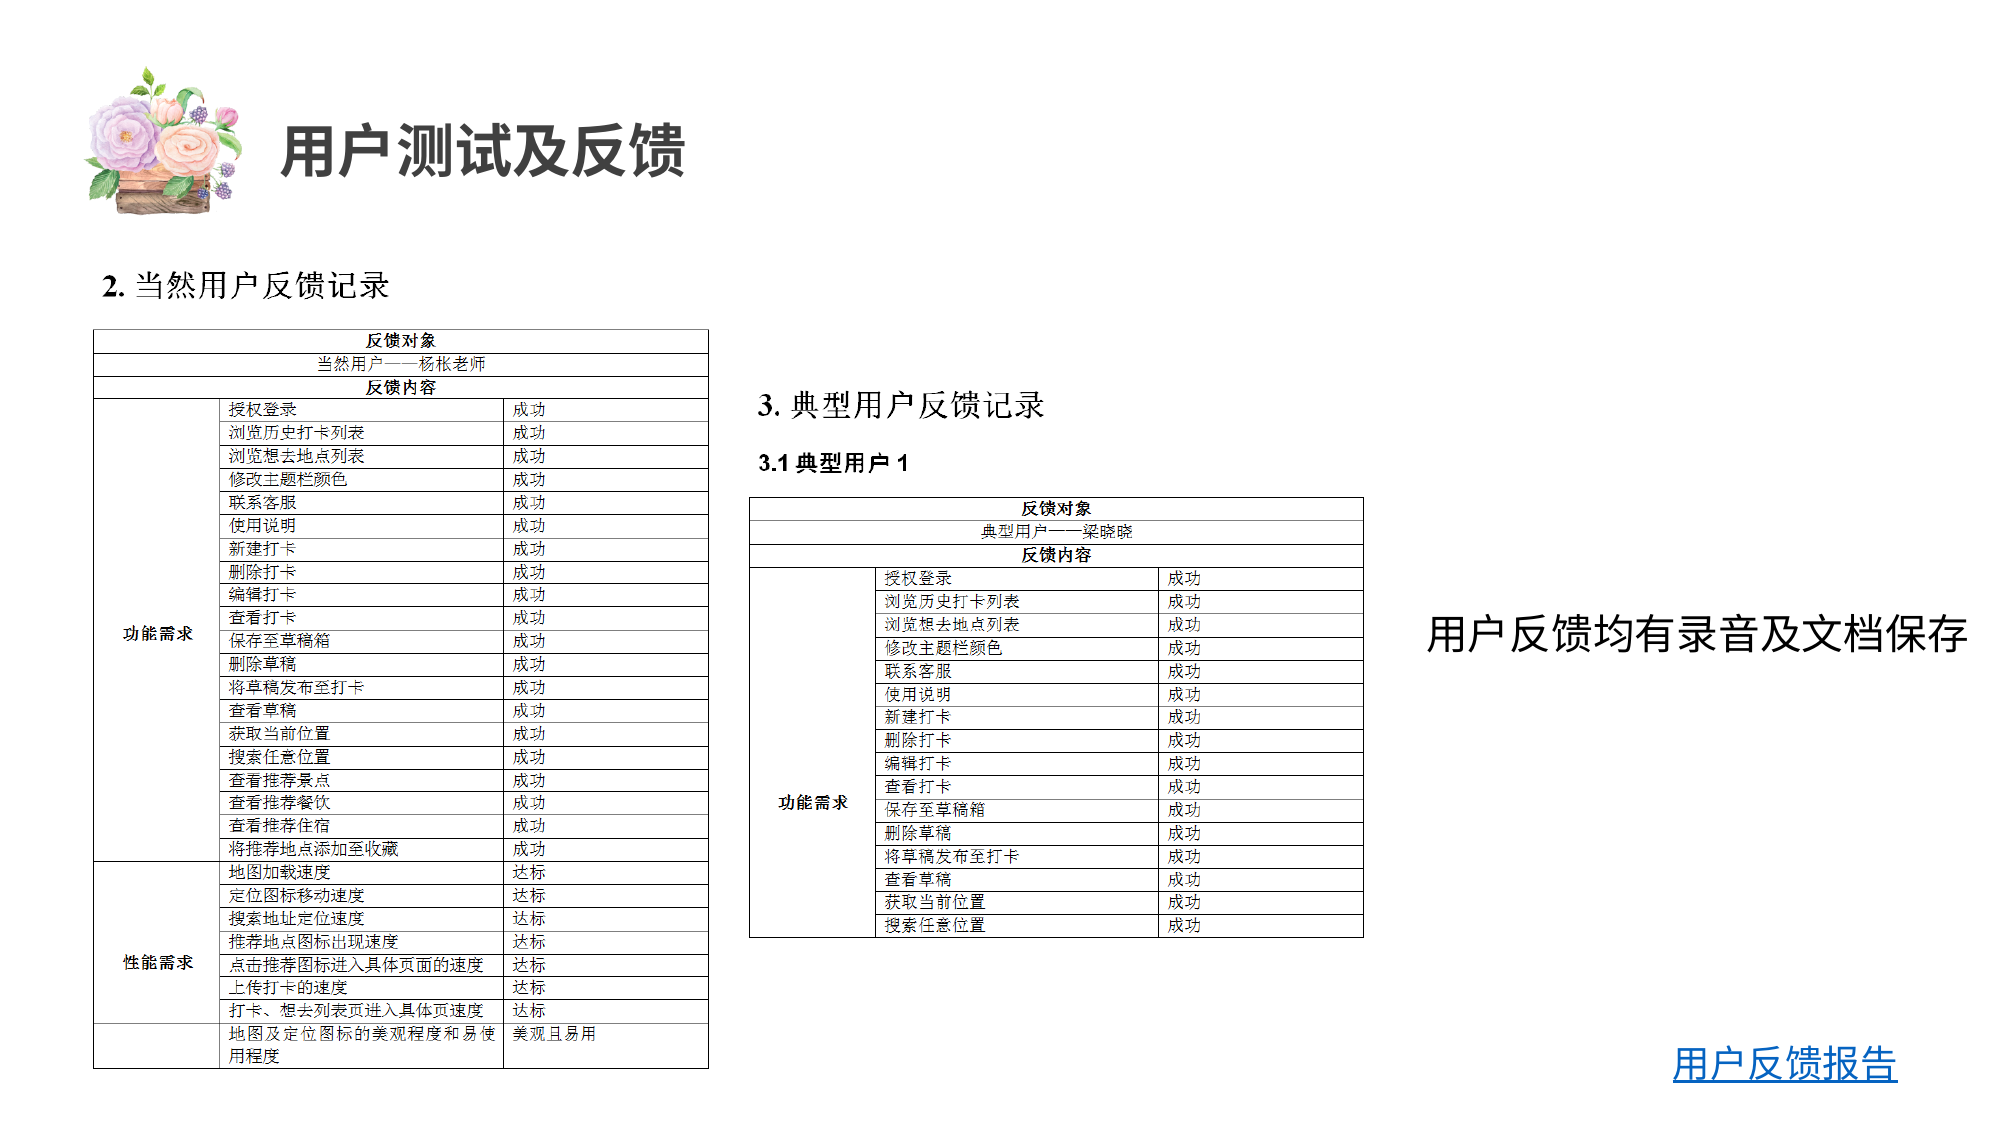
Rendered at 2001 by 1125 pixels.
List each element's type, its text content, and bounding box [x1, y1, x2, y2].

text_box 用户测试及反馈 [265, 106, 1496, 192]
picture [735, 385, 1376, 943]
picture [75, 263, 713, 1075]
picture [64, 49, 265, 250]
text_box 用户反馈均有录音及文档保存 [1411, 600, 2000, 666]
text_box 用户反馈报告 [1657, 1032, 1974, 1102]
